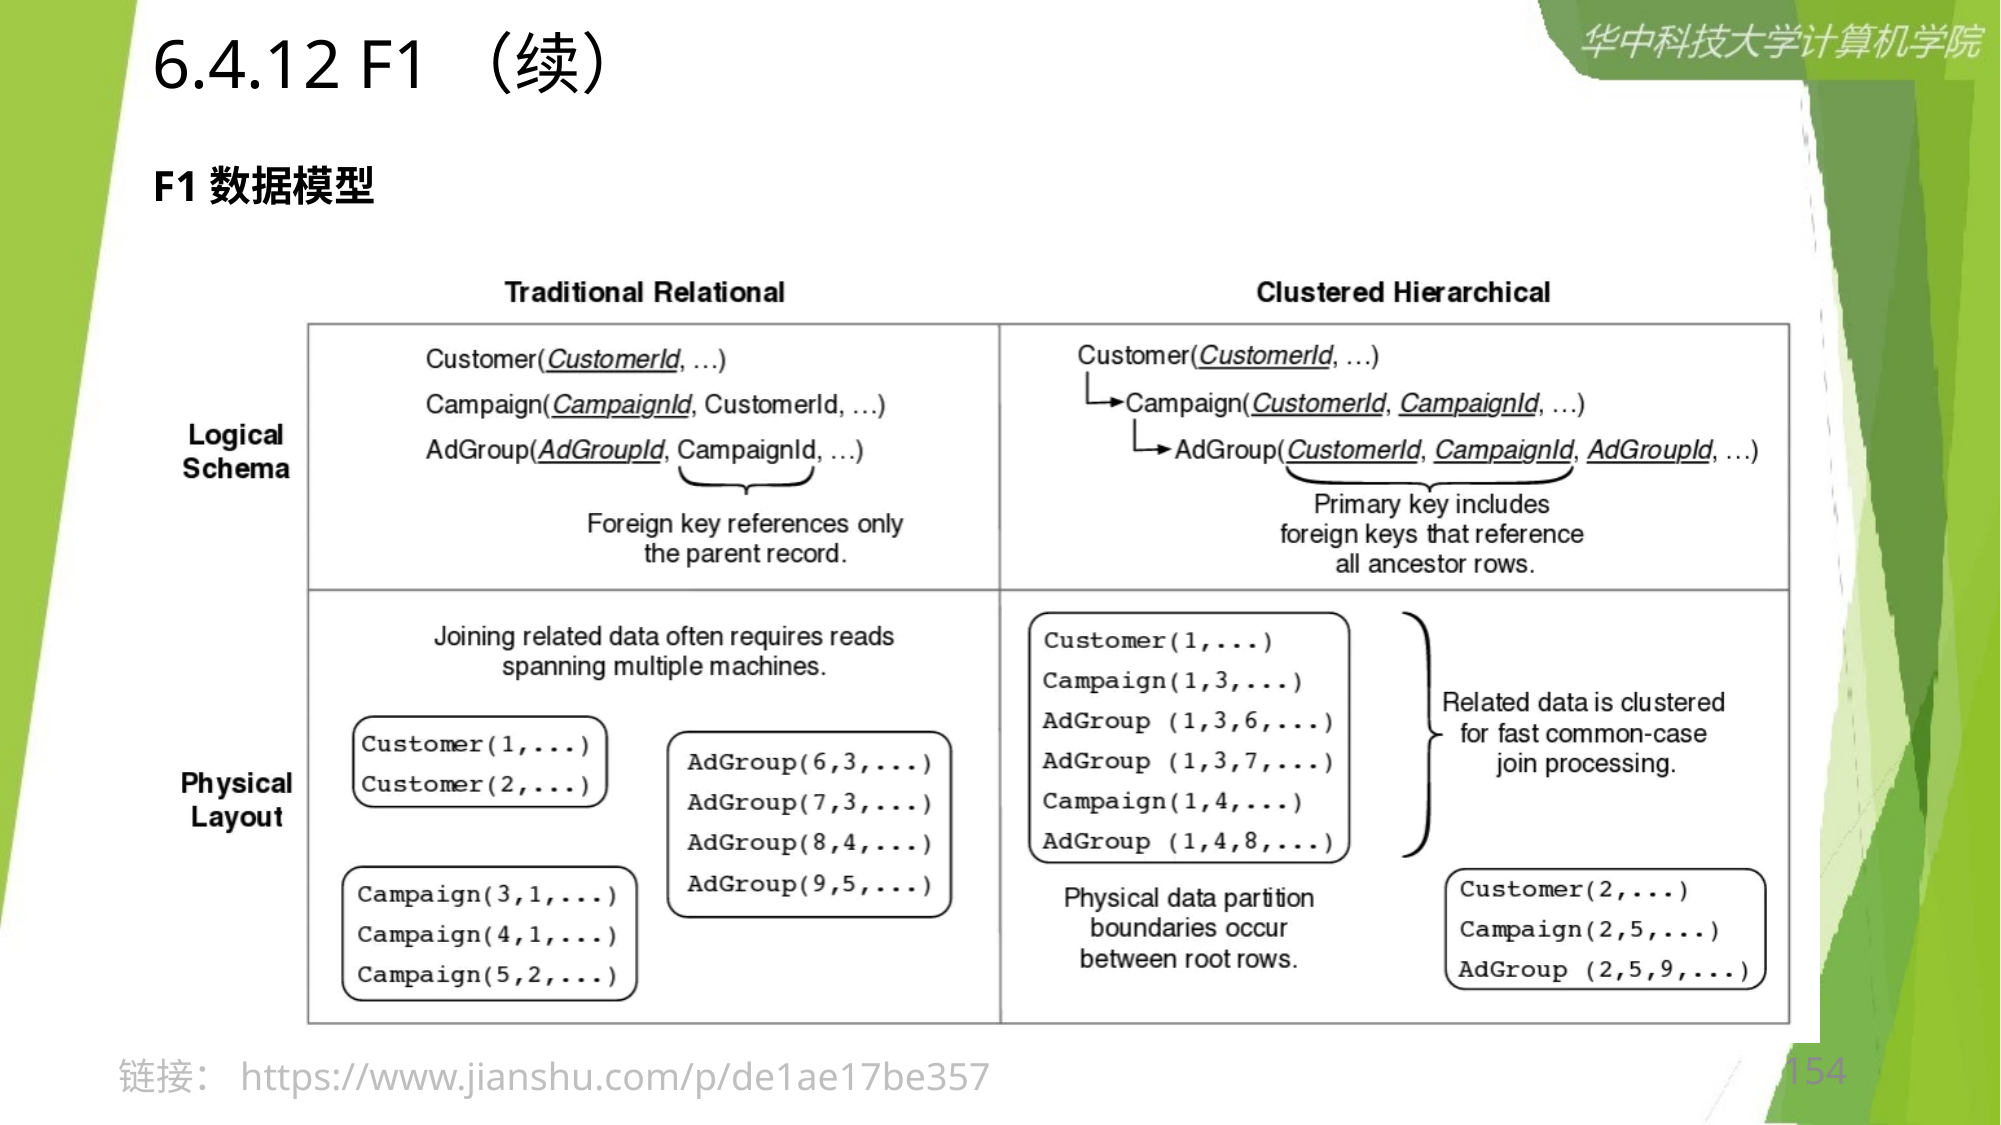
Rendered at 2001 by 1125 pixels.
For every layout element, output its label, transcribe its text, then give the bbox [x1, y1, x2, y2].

slide_number 154 [1412, 1042, 1863, 1103]
text_box 链接：https://www.jianshu.com/p/de1ae17be357 [103, 1045, 1006, 1105]
list F1数据模型 [137, 142, 1863, 452]
picture [0, 0, 2001, 1125]
title 6.4.12 F1（续） [137, 0, 1863, 142]
